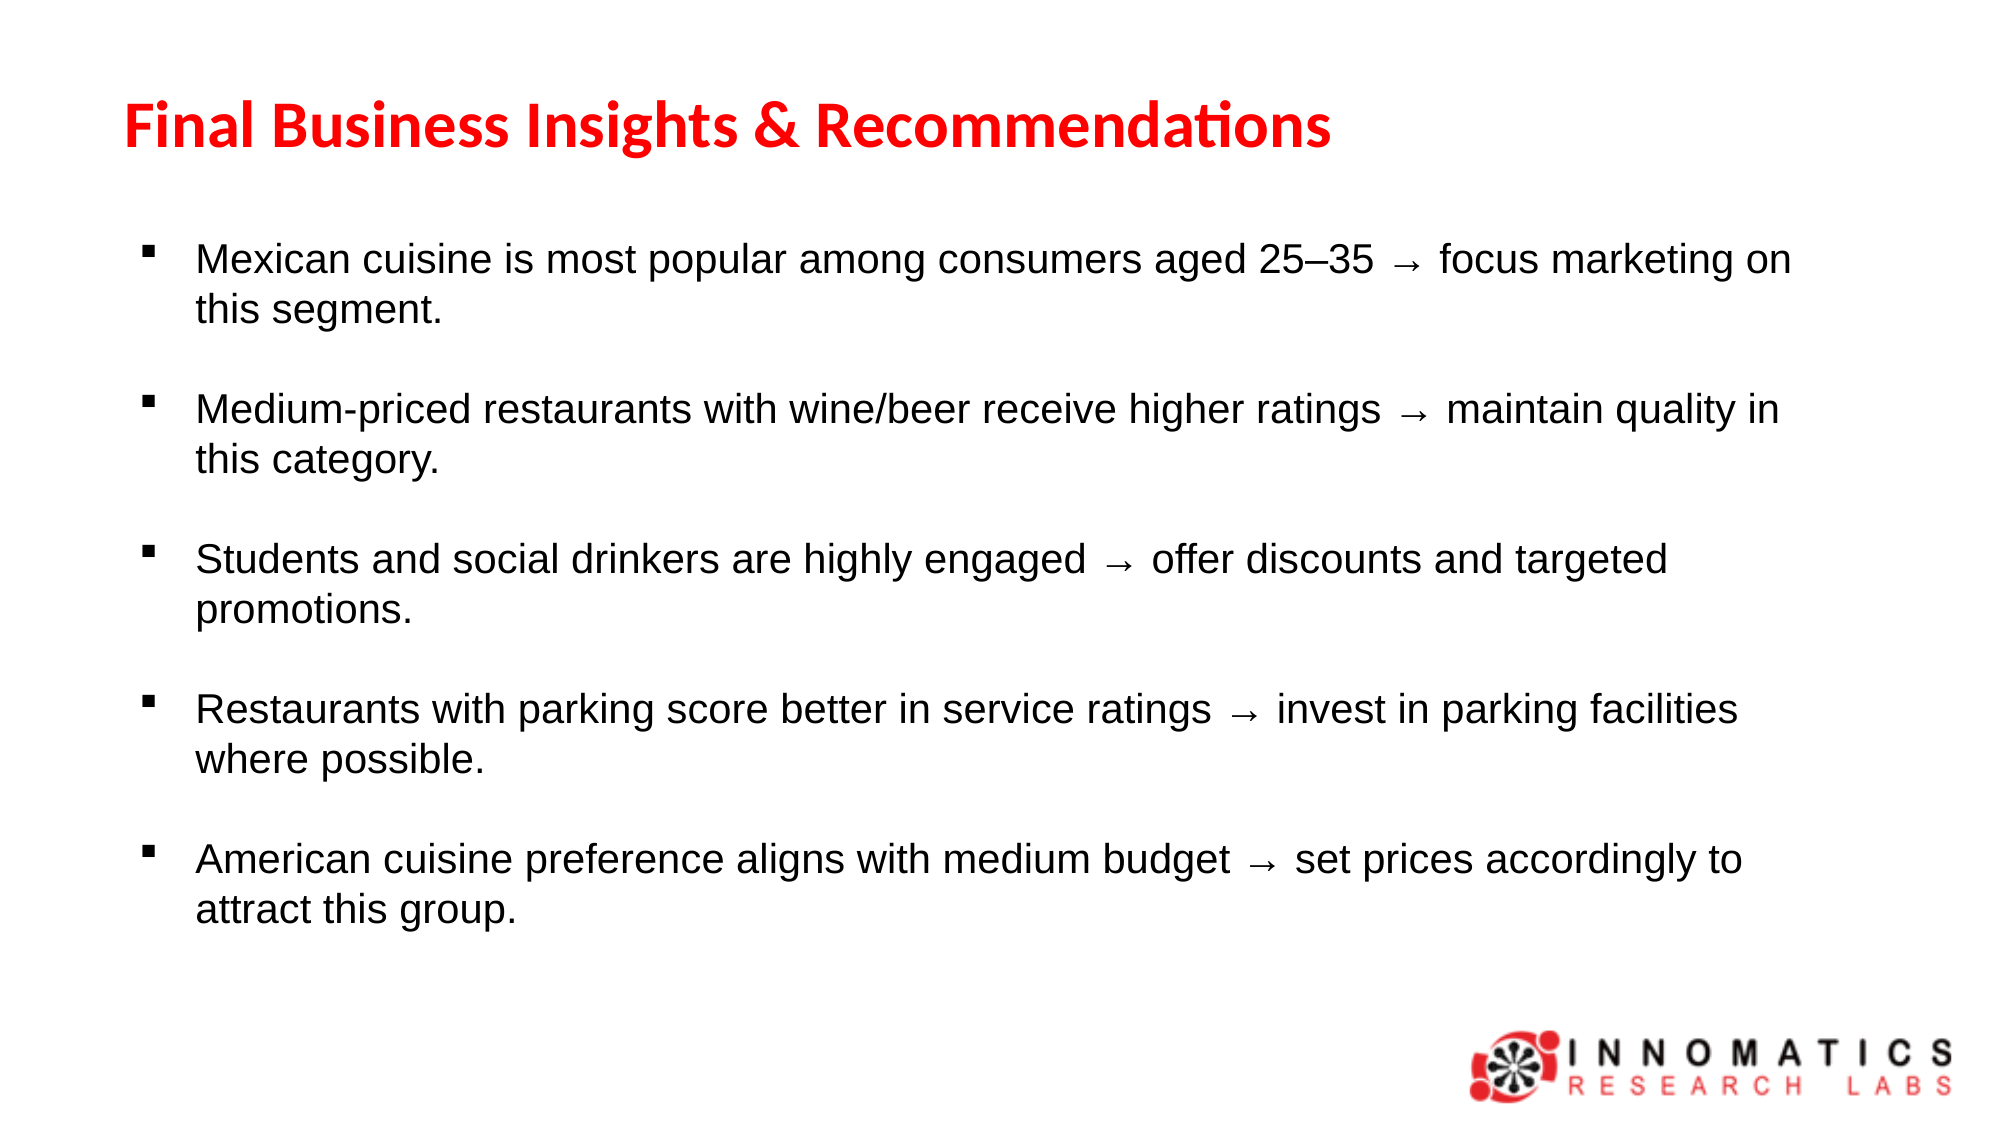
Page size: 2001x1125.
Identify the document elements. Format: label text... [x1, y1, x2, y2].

picture [1445, 1014, 1975, 1125]
text_box Final Business Insights & Recommendations [109, 73, 1386, 168]
text_box Mexican cuisine is most popular among consumers aged 25–35 → focus marketing on this segment. Medium-priced restaurants with wine/beer receive higher ratings → maintain quality in this category. Students and social drinkers are highly engaged → offer discounts and targeted promotions. Restaurants with parking score better in service ratings → invest in parking facilities where possible. American cuisine preference aligns with medium budget → set prices accordingly to attract this group. [124, 224, 1825, 940]
